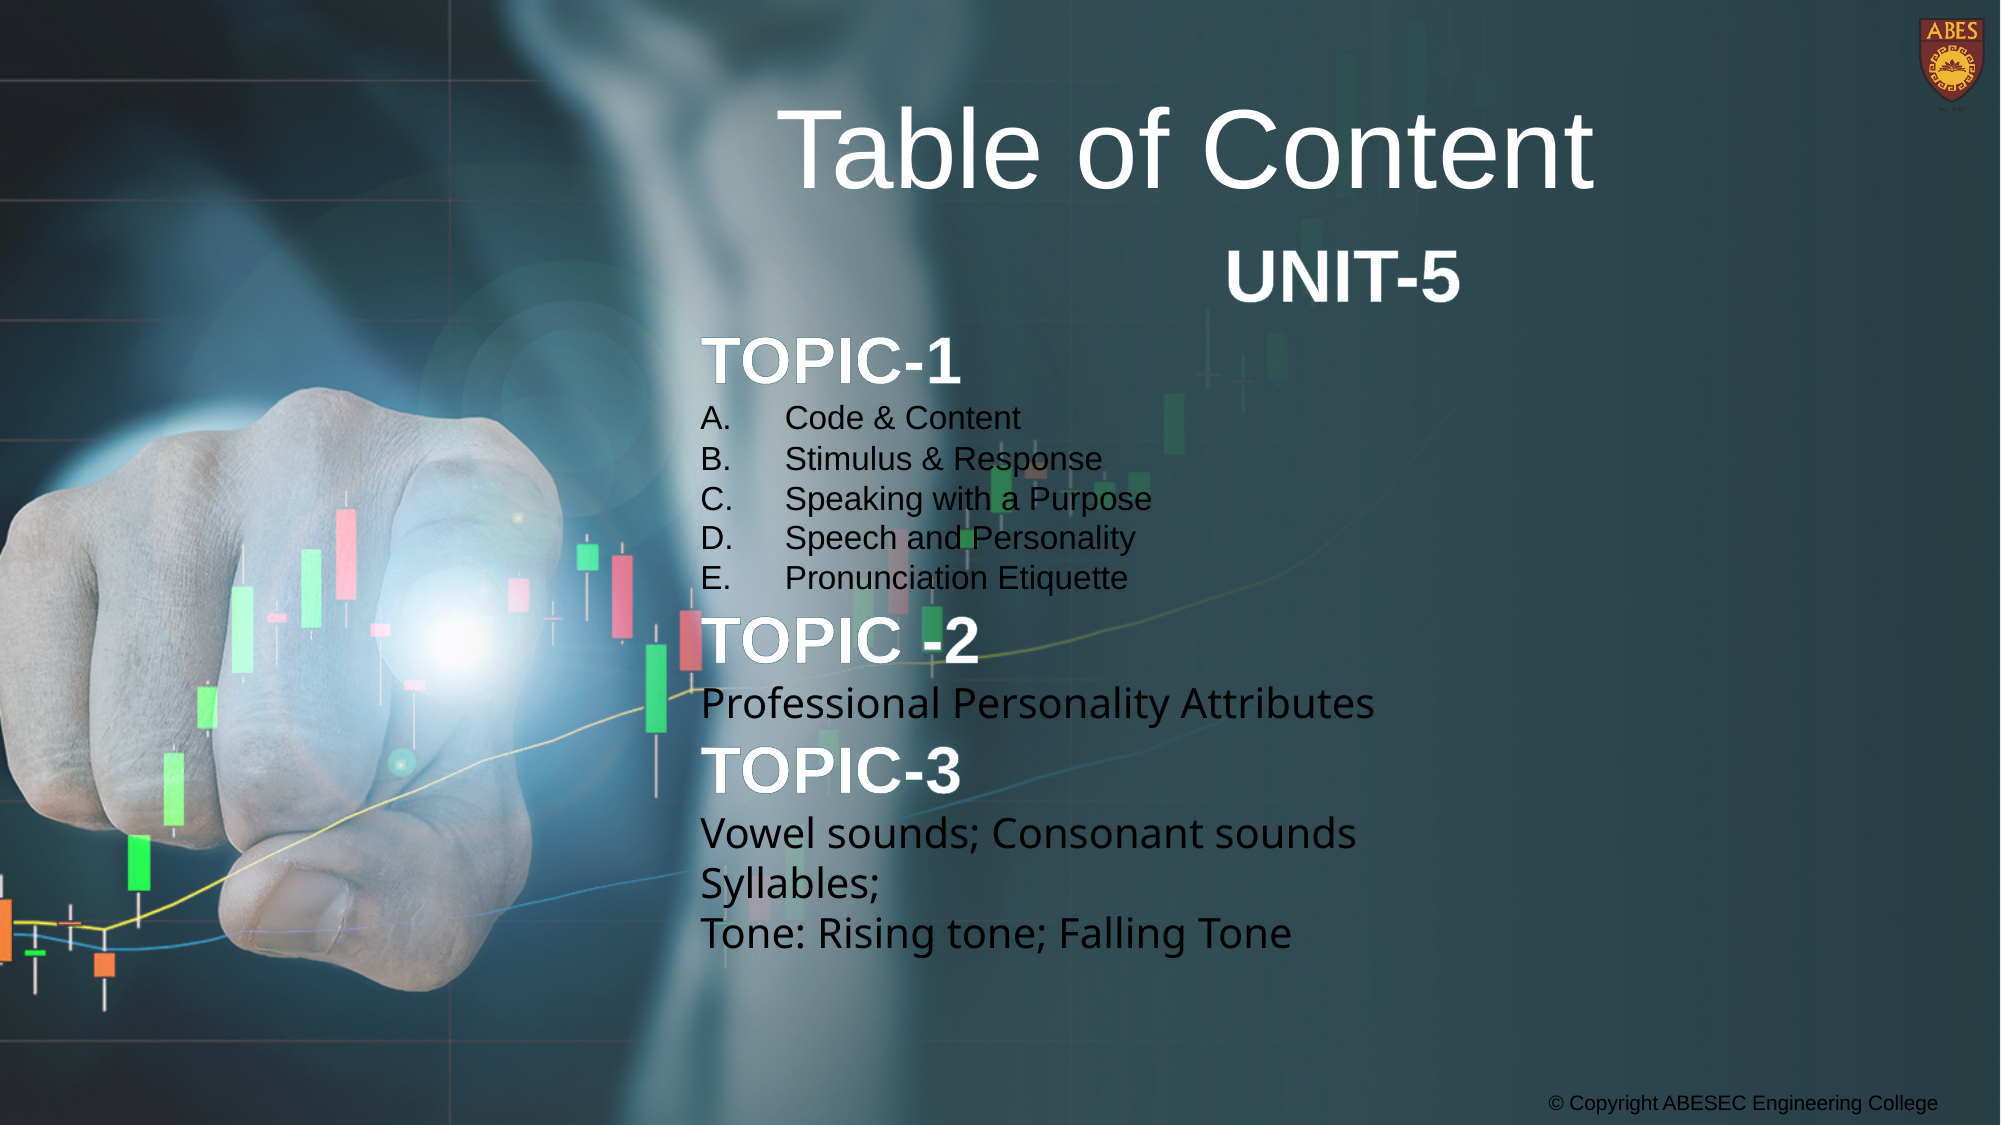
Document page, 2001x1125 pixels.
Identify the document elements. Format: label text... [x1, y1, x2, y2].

picture [0, 0, 2001, 1125]
text_box UNIT-5 TOPIC-1 Code & Content Stimulus & Response Speaking with a Purpose Speech and Personality Pronunciation Etiquette TOPIC -2 Professional Personality Attributes TOPIC-3 Vowel sounds; Consonant sounds Syllables; Tone: Rising tone; Falling Tone [685, 219, 2000, 1059]
text_box Table of Content [760, 68, 1777, 219]
